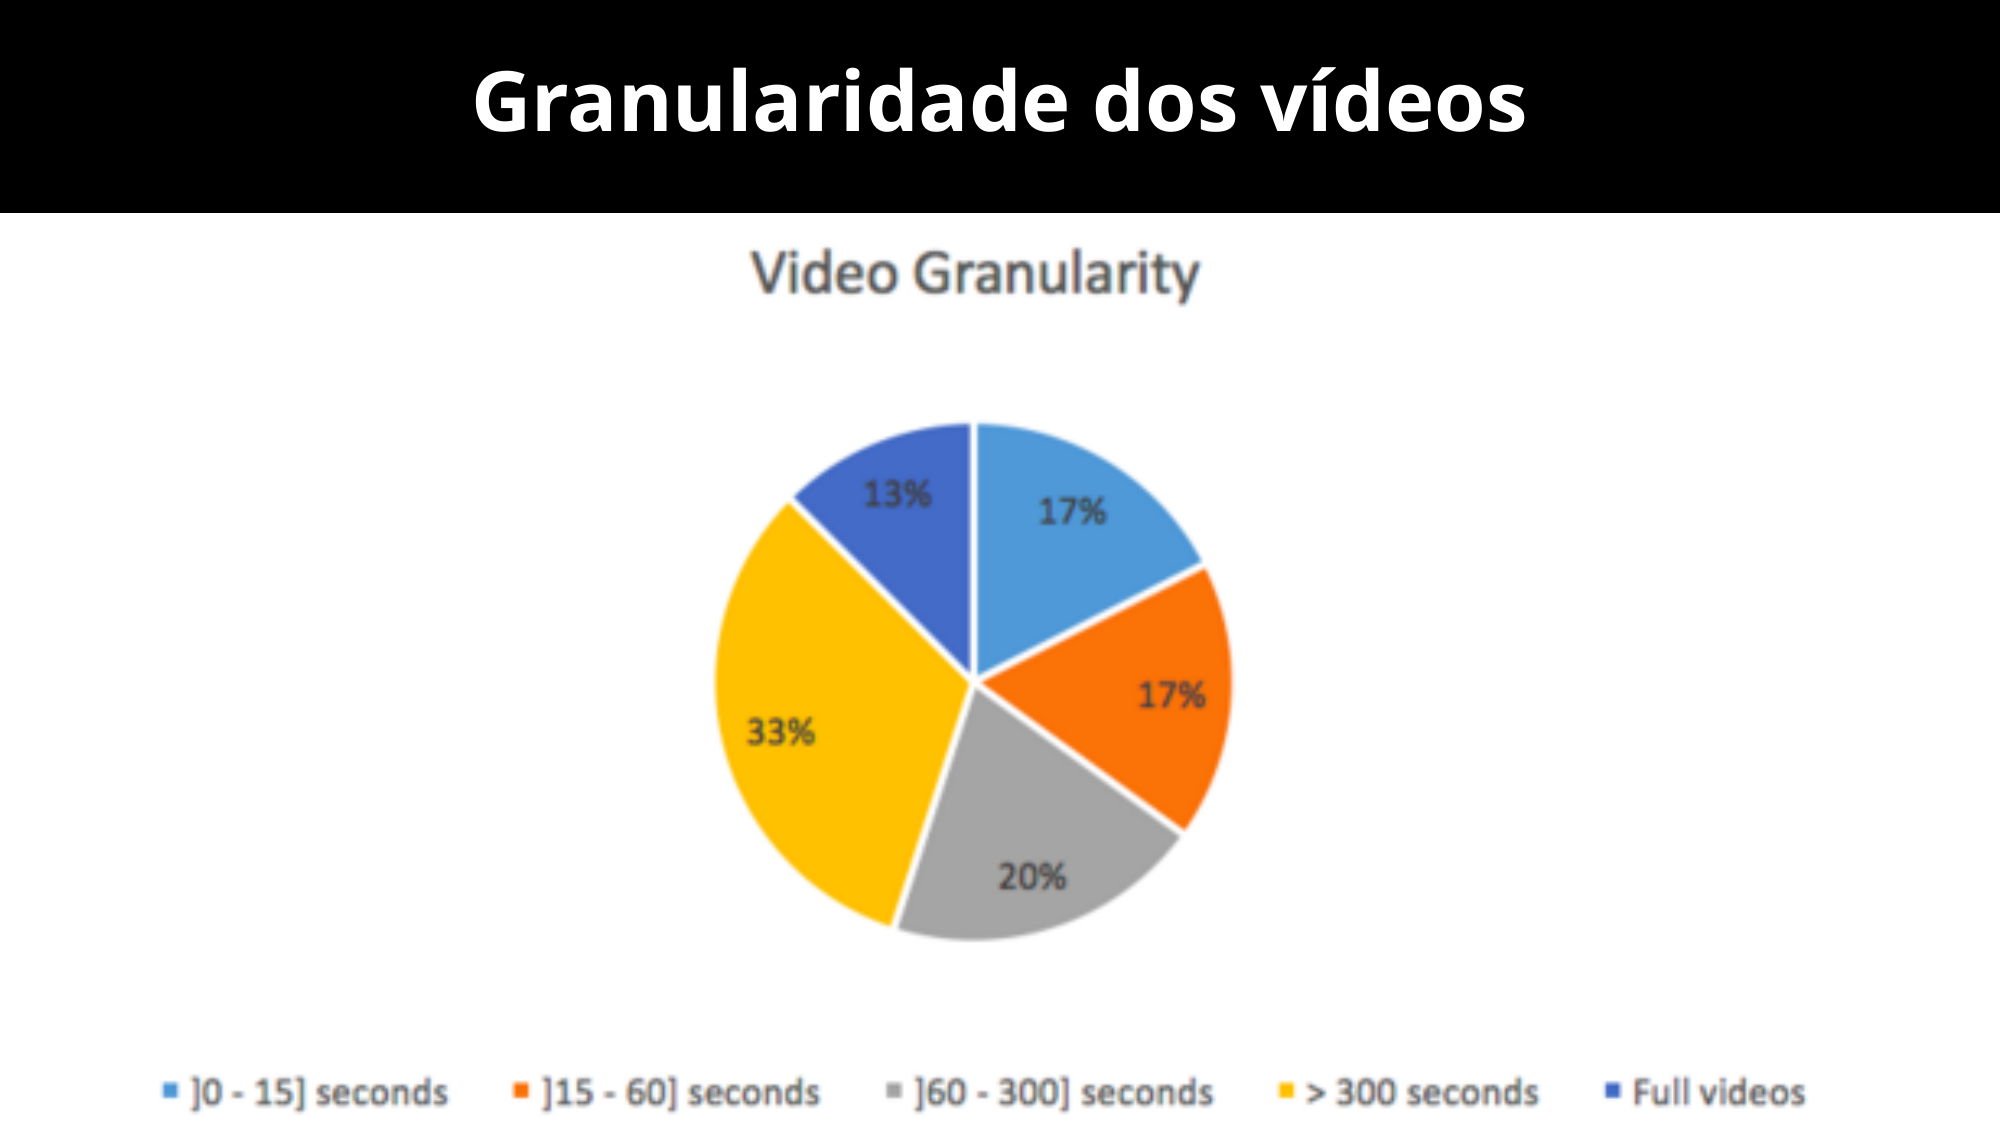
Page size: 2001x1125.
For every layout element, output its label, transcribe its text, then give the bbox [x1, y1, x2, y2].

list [142, 210, 1838, 1125]
title Granularidade dos vídeos [0, 0, 2000, 213]
